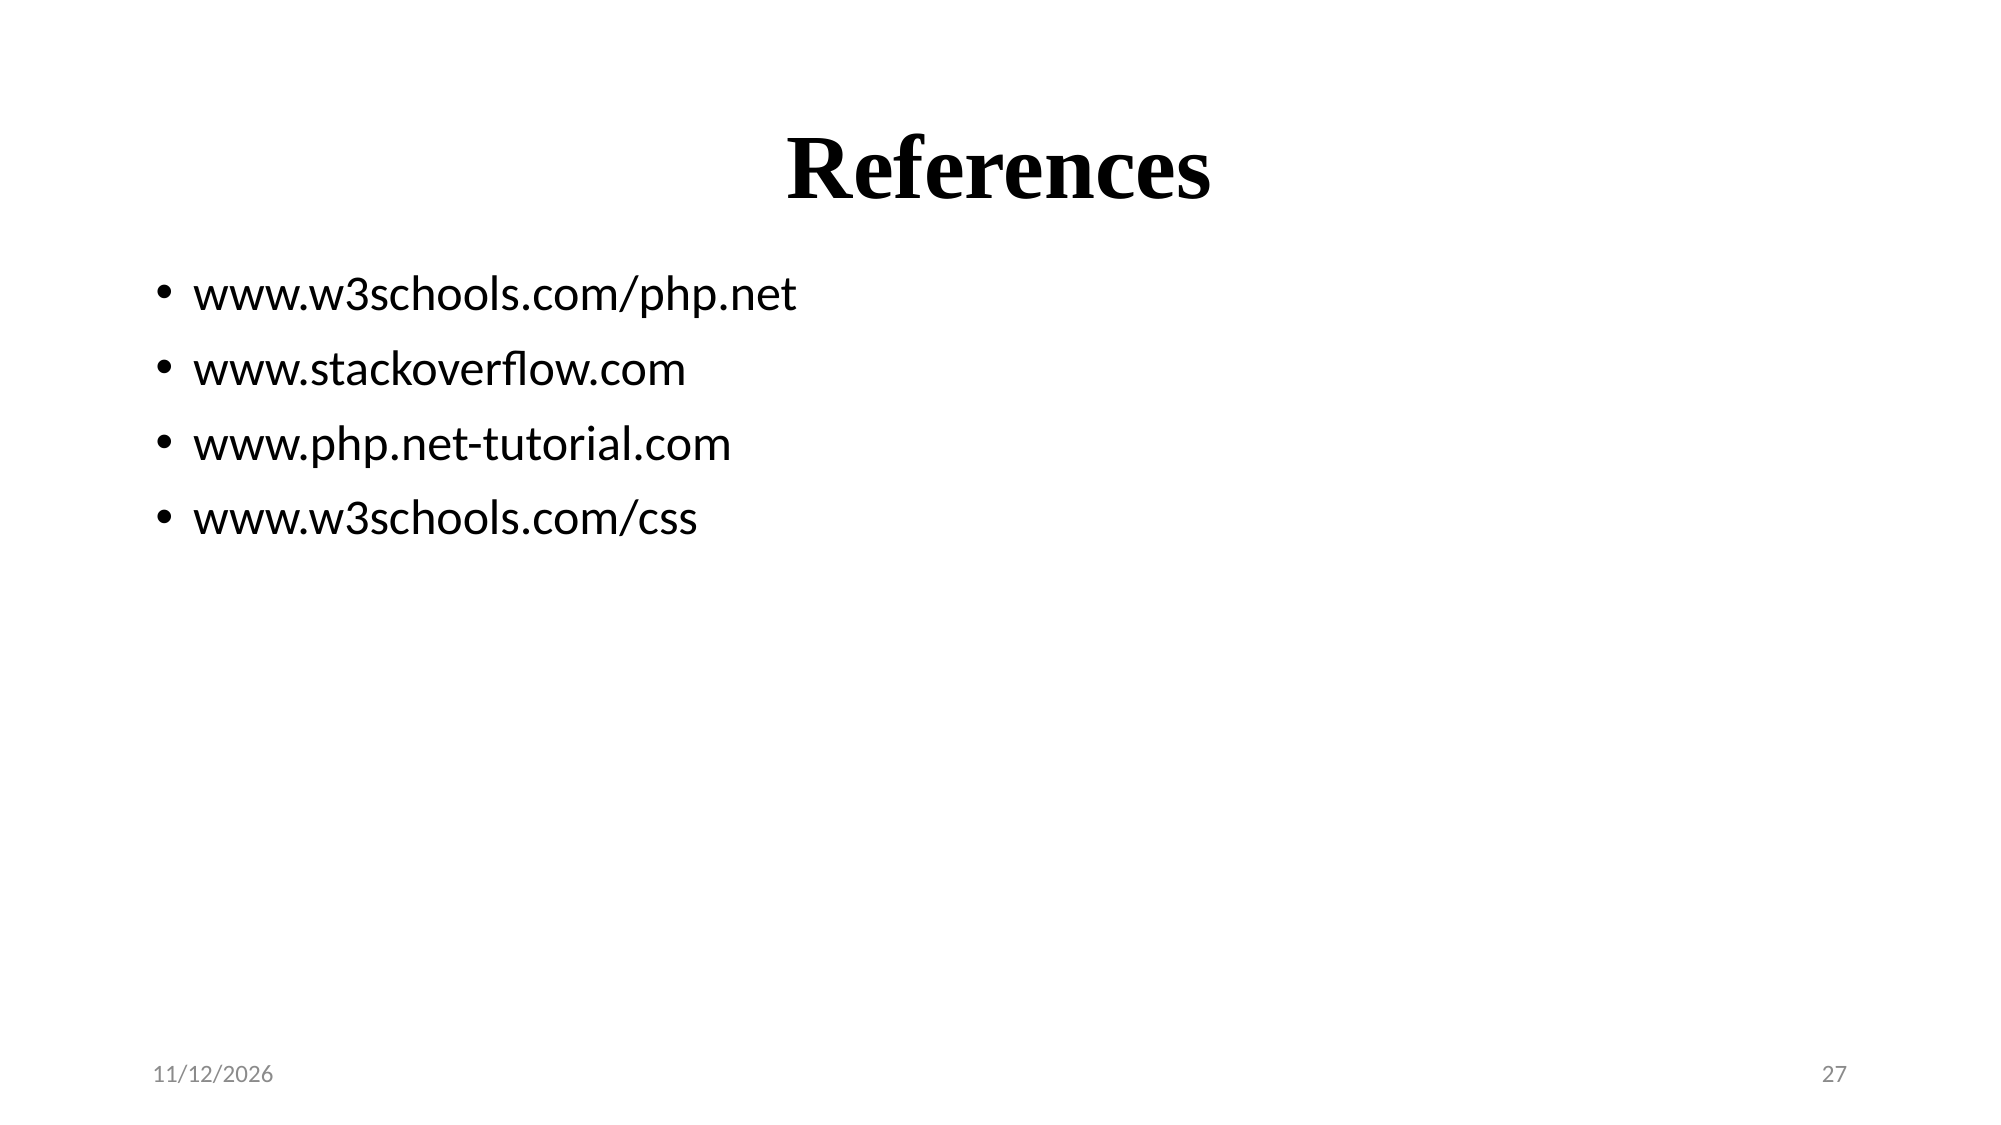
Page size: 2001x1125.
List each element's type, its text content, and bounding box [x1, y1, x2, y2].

list www.w3schools.com/php.net www.stackoverflow.com www.php.net-tutorial.com www.w3schools.com/css [140, 80, 1904, 733]
slide_number 09-Jun-20 [137, 1042, 588, 1103]
title References [0, 59, 2000, 278]
slide_number 27 [1412, 1042, 1863, 1103]
